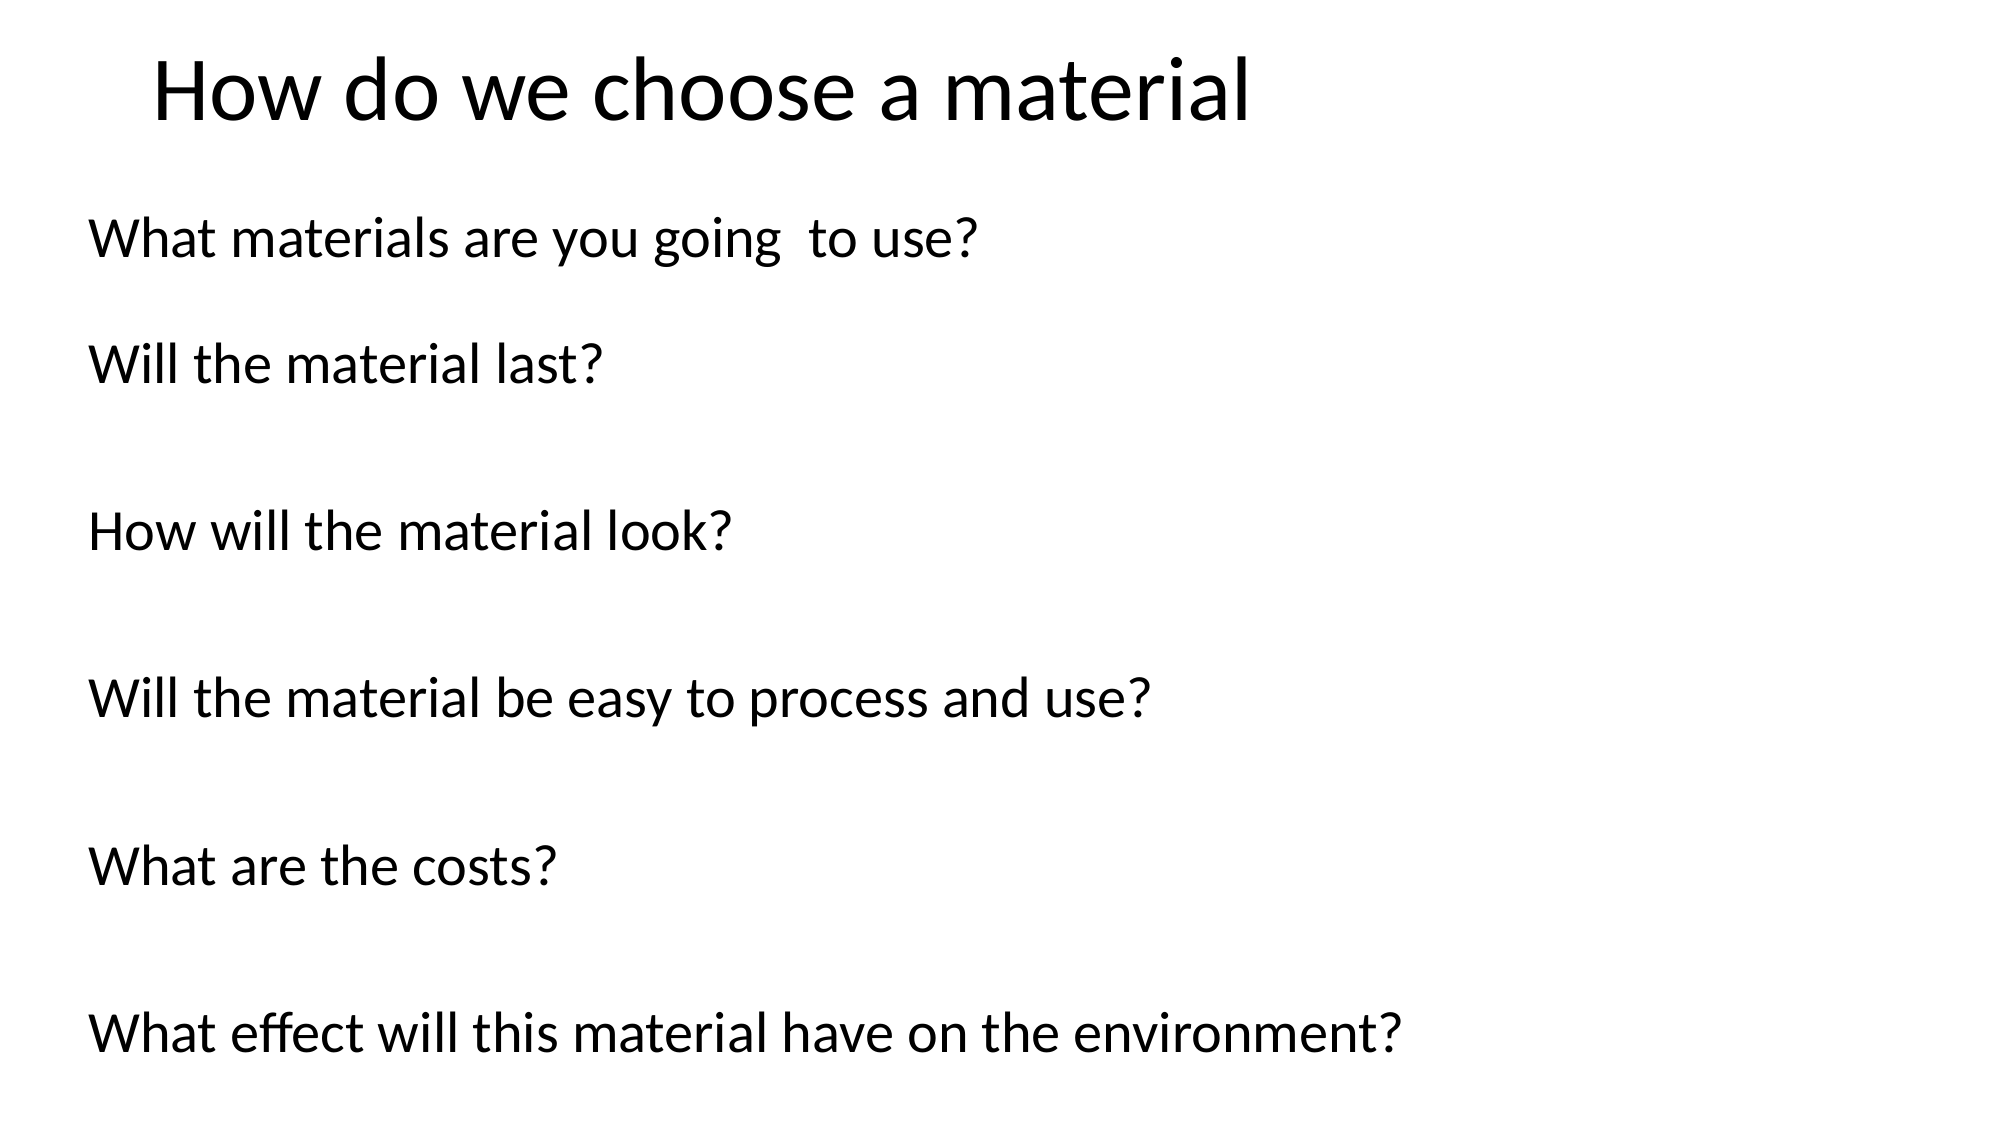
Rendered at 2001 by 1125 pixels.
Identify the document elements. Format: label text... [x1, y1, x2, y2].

list What materials are you going to use? Will the material last? How will the material look? Will the material be easy to process and use? What are the costs? What effect will this material have on the environment? [73, 199, 2000, 1112]
title How do we choose a material [137, 0, 1863, 199]
